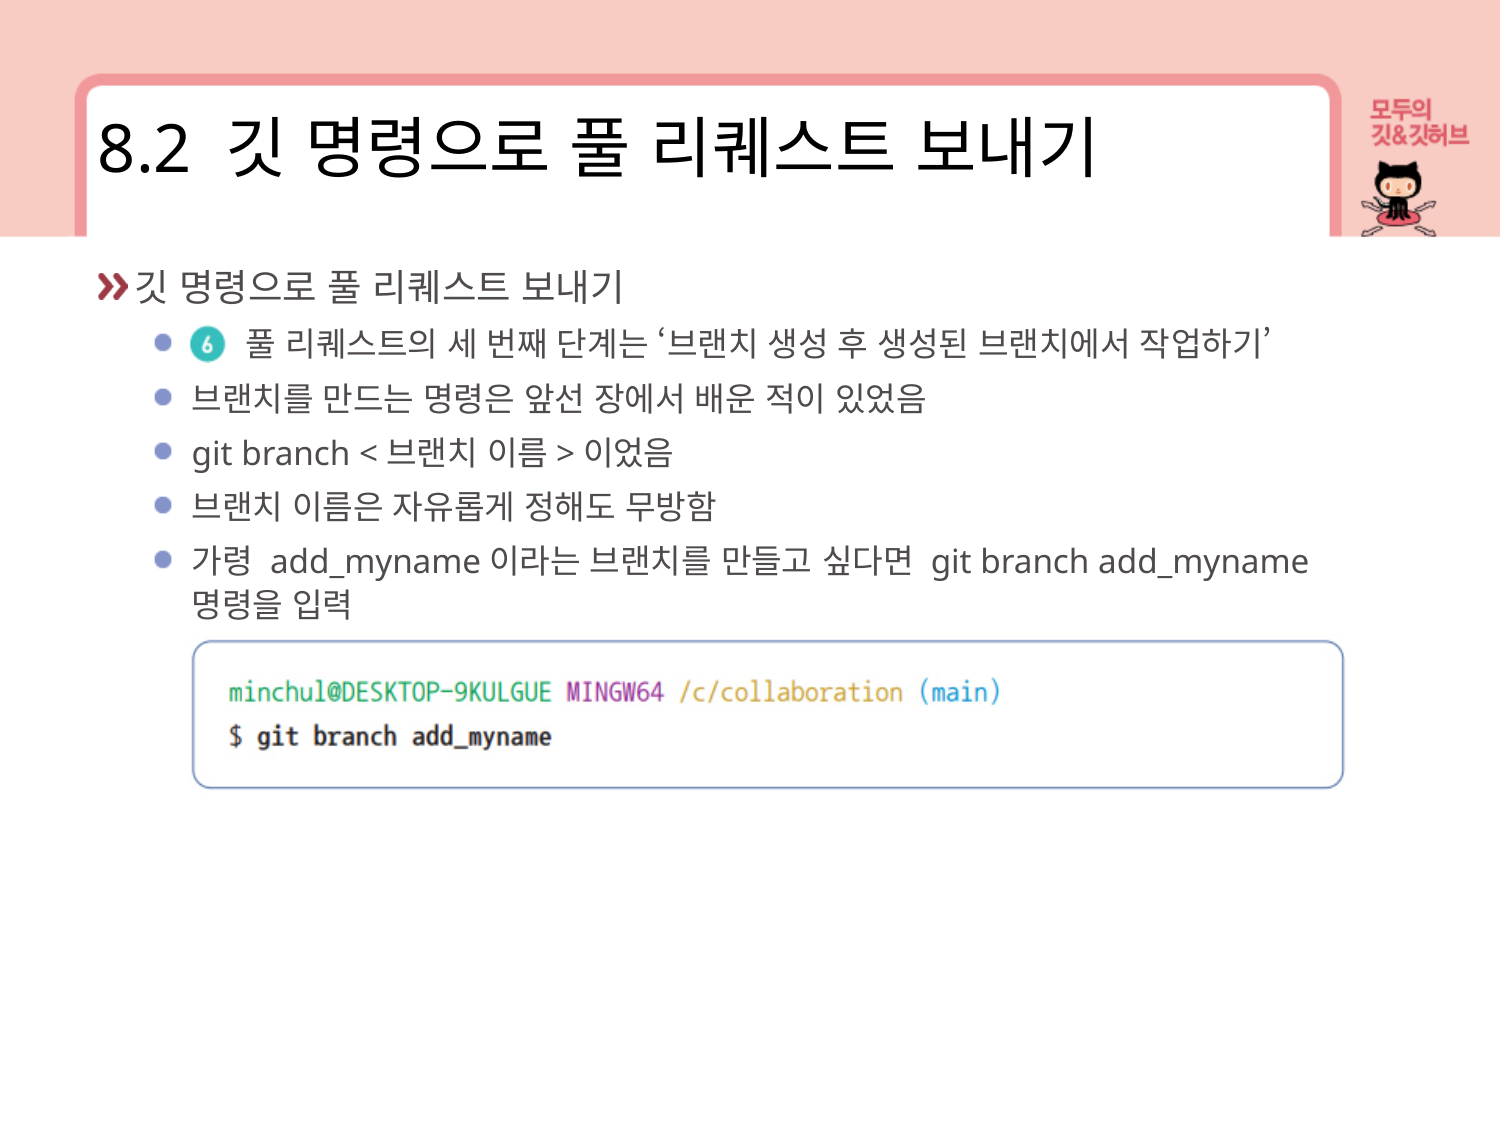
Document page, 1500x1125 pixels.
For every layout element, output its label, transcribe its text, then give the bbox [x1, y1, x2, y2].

picture [0, 0, 1500, 1125]
text_box 깃 명령으로 풀 리퀘스트 보내기 풀 리퀘스트의 세 번째 단계는 ‘브랜치 생성 후 생성된 브랜치에서 작업하기’ 브랜치를 만드는 명령은 앞선 장에서 배운 적이 있었음 git branch <브랜치 이름>이었음 브랜치 이름은 자유롭게 정해도 무방함 가령 add_myname이라는 브랜치를 만들고 싶다면 git branch add_myname 명령을 입력 [82, 252, 1396, 1067]
text_box 8.2 깃 명령으로 풀 리퀘스트 보내기 [82, 61, 1413, 193]
